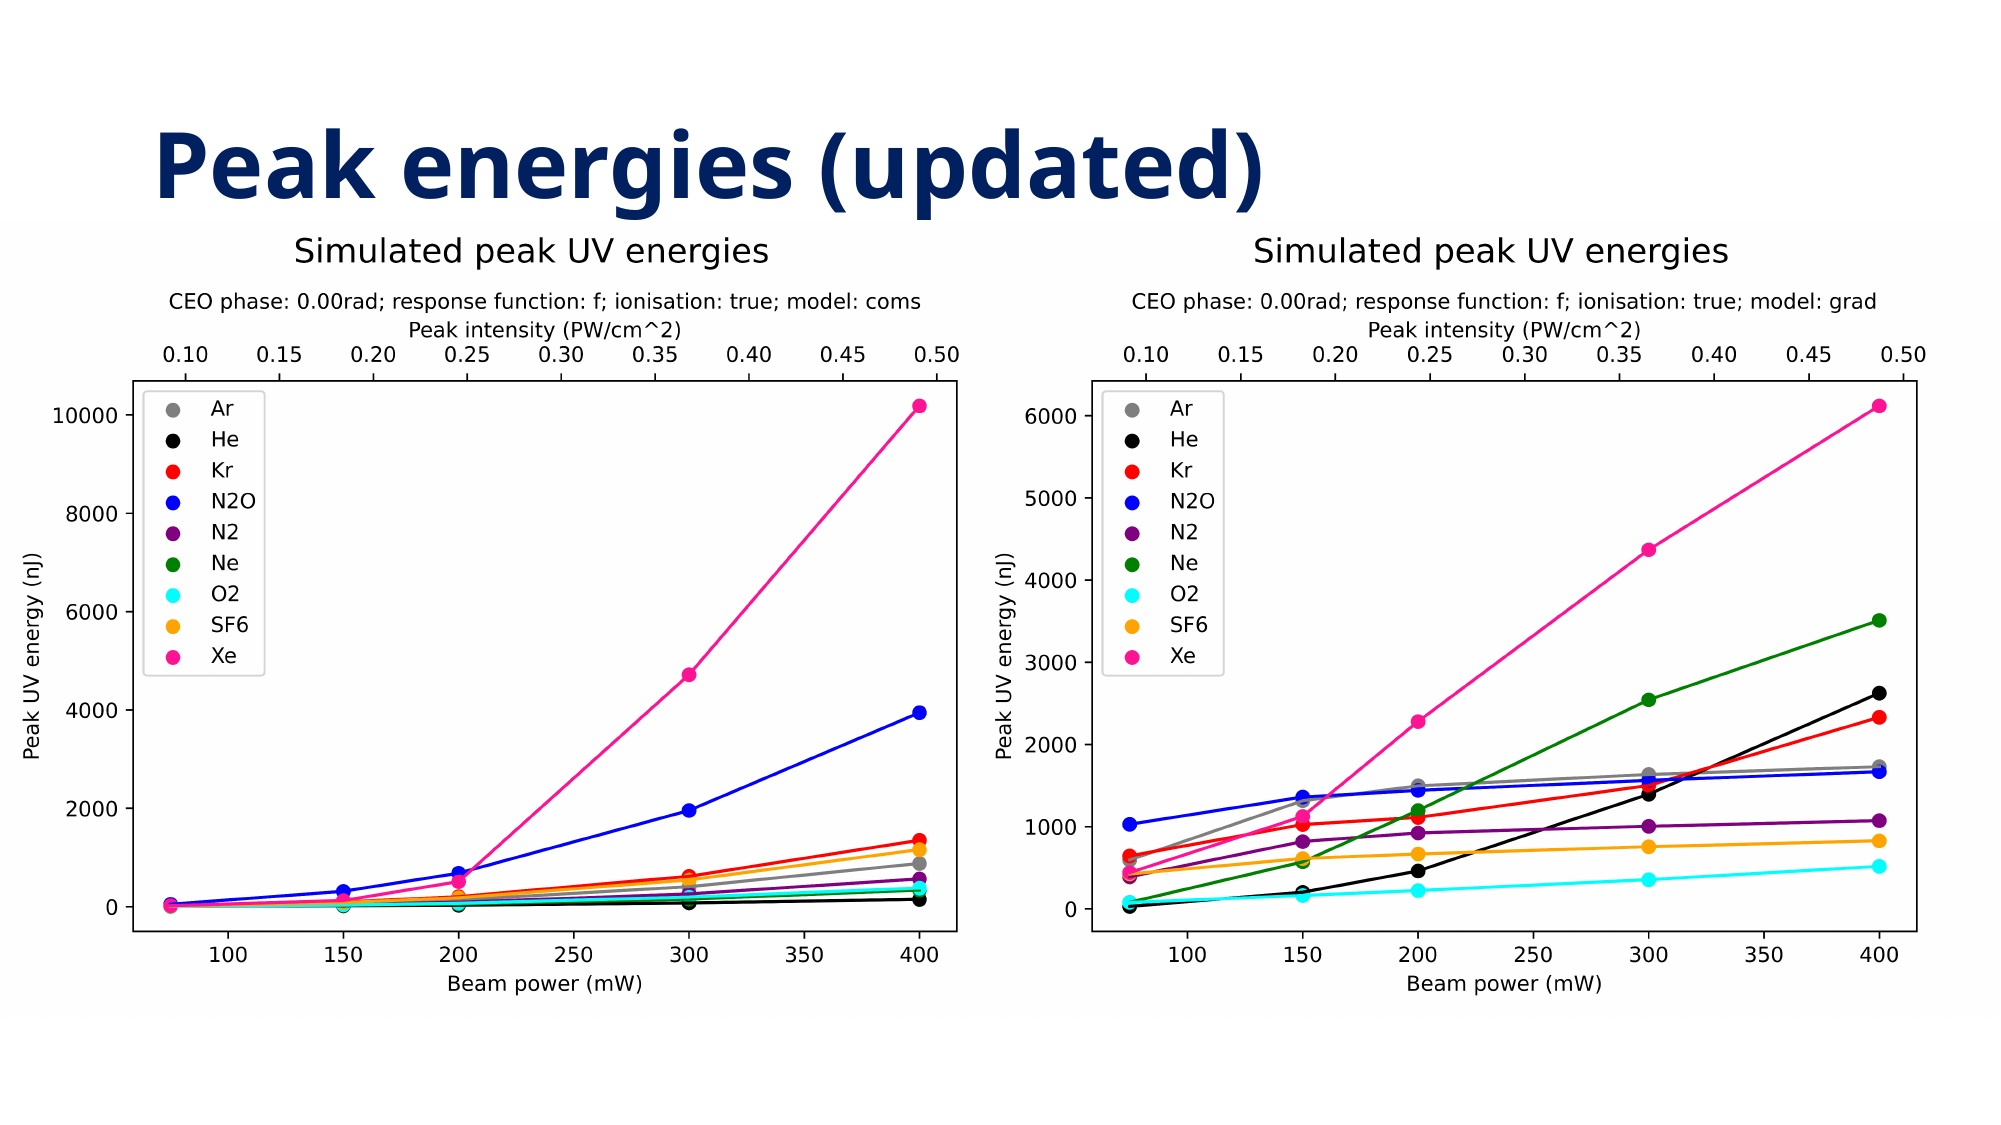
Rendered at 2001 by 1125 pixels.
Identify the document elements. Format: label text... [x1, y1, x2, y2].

picture [0, 221, 2000, 1019]
title Peak energies (updated) [137, 59, 1863, 221]
